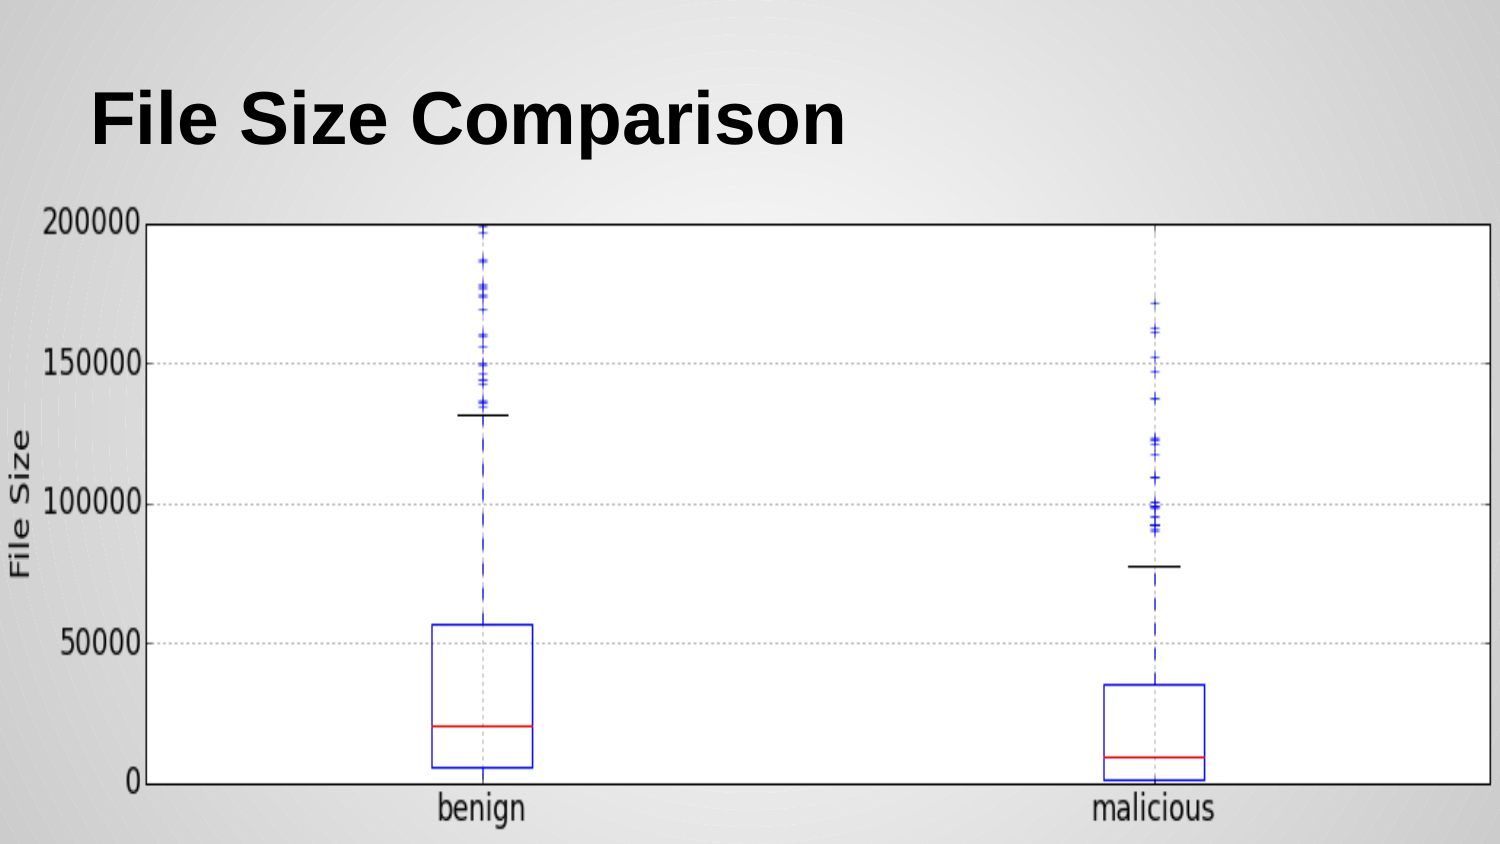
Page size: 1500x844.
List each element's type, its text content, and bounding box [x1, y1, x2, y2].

picture [0, 191, 1500, 844]
title File Size Comparison [75, 33, 1425, 175]
